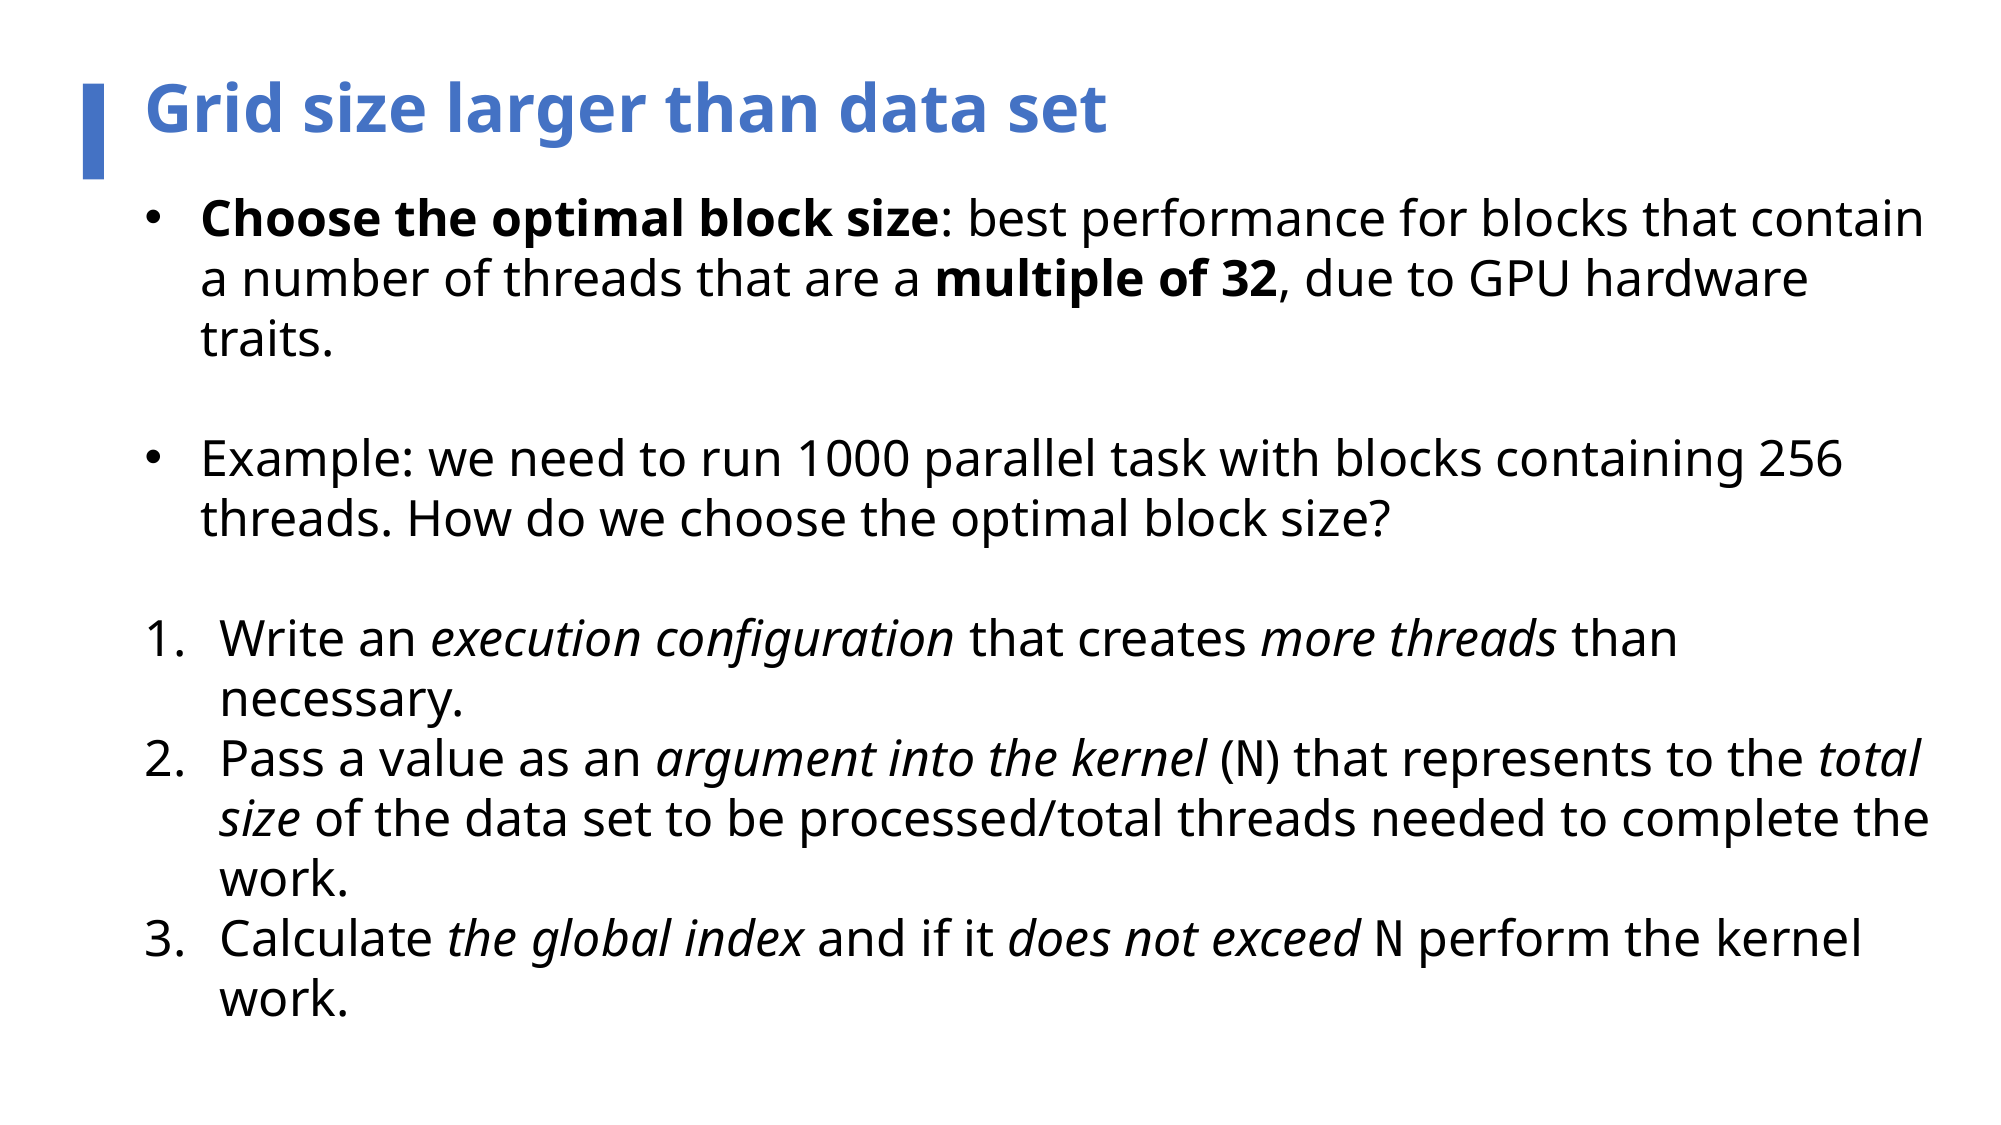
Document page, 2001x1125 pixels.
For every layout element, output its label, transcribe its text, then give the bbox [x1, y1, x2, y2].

text_box [82, 82, 105, 180]
text_box Grid size larger than data set [129, 58, 1453, 154]
text_box Choose the optimal block size: best performance for blocks that contain a number of threads that are a multiple of 32, due to GPU hardware traits. Example: we need to run 1000 parallel task with blocks containing 256 threads. How do we choose the optimal block size? Write an execution configuration that creates more threads than necessary. Pass a value as an argument into the kernel (N) that represents to the total size of the data set to be processed/total threads needed to complete the work. Calculate the global index and if it does not exceed N perform the kernel work. [129, 179, 1950, 1035]
